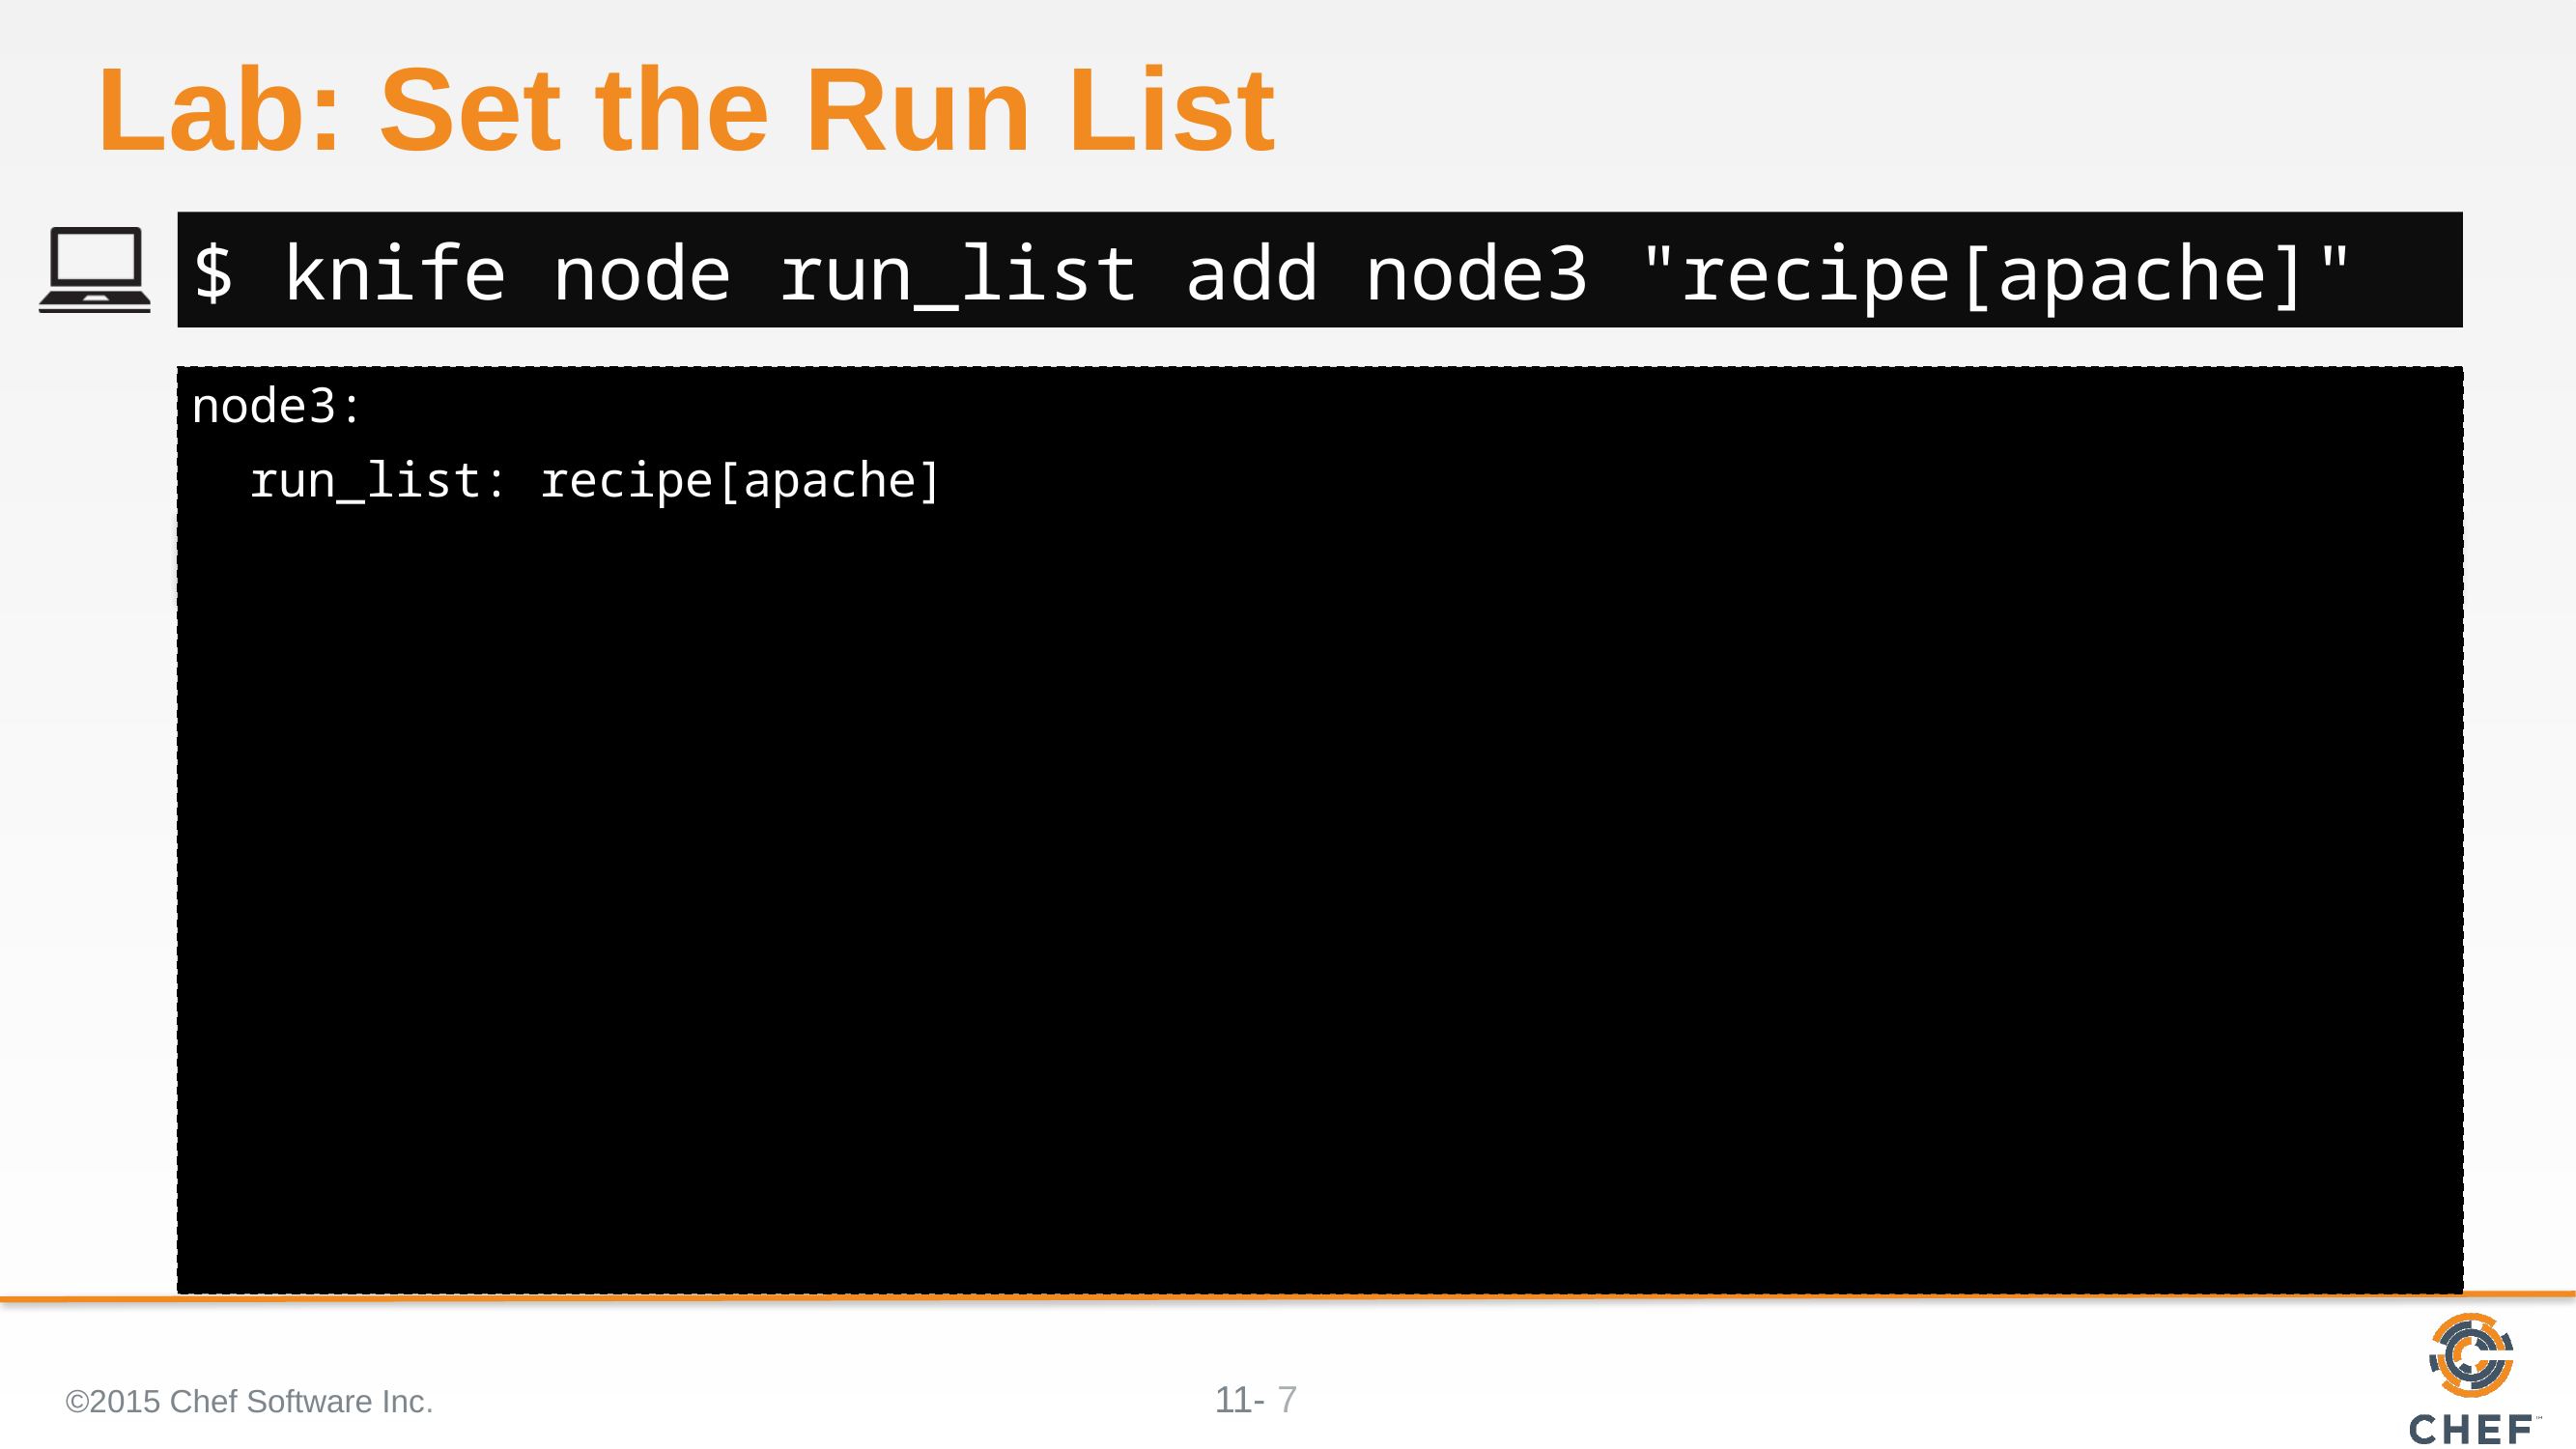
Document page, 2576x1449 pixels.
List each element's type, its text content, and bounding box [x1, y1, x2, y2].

list $ knife node run_list add node3 "recipe[apache]" [177, 212, 2463, 327]
footer ©2015 Chef Software Inc. [51, 1359, 952, 1440]
title Lab: Set the Run List [96, 48, 2463, 180]
slide_number 7 [998, 1359, 1578, 1437]
list node3: run_list: recipe[apache] [177, 366, 2464, 1294]
picture [2399, 1297, 2550, 1449]
